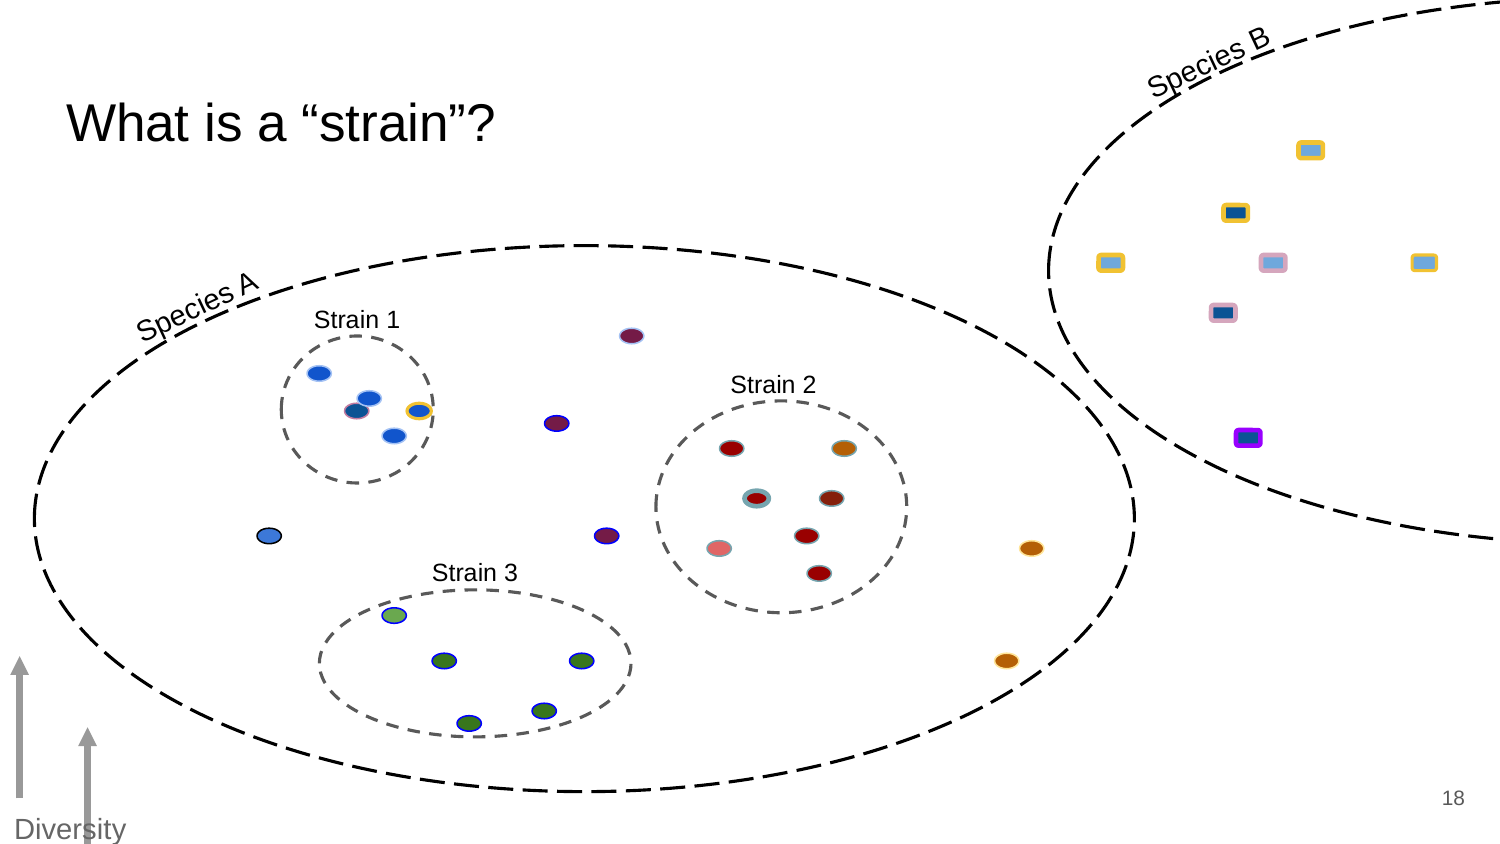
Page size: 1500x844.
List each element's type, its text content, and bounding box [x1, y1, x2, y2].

text_box [1211, 305, 1236, 321]
text_box Strain 3 [353, 541, 597, 602]
text_box Strain 2 [652, 353, 895, 413]
text_box [1236, 430, 1261, 446]
text_box [619, 328, 644, 344]
text_box Strain 1 [236, 288, 479, 348]
title What is a “strain”? [51, 72, 1449, 167]
text_box [281, 348, 434, 484]
text_box Species B [1084, 0, 1329, 137]
text_box [319, 601, 632, 737]
text_box [34, 245, 1135, 792]
text_box [1298, 142, 1323, 159]
text_box Species A [72, 223, 318, 381]
text_box [1412, 255, 1437, 271]
slide_number ‹#› [1389, 764, 1480, 830]
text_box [0, 655, 159, 844]
text_box [594, 528, 619, 544]
text_box [257, 528, 282, 544]
text_box [544, 415, 569, 432]
text_box [1261, 255, 1286, 271]
text_box [1048, 2, 1500, 540]
text_box [1223, 205, 1248, 221]
text_box [1019, 540, 1044, 557]
text_box [1098, 255, 1123, 271]
text_box [655, 413, 907, 613]
text_box [994, 653, 1019, 669]
